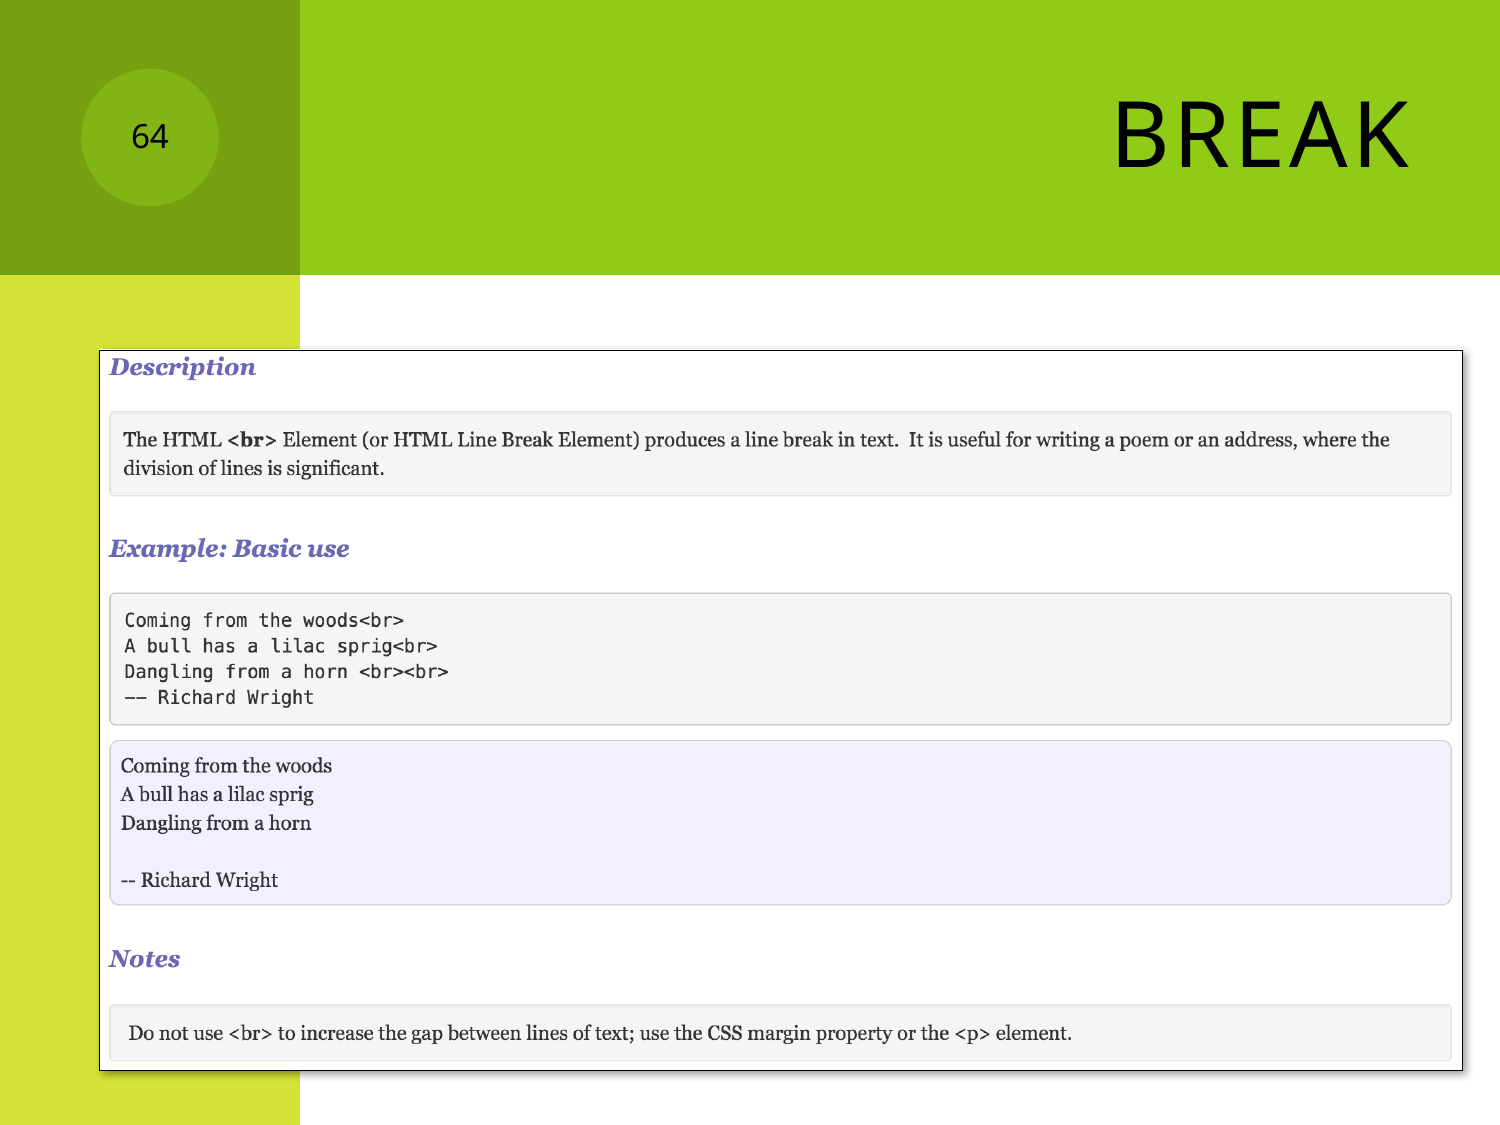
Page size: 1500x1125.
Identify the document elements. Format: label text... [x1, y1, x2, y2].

slide_number 64 [87, 87, 213, 188]
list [99, 349, 1463, 1071]
title Break [399, 37, 1425, 225]
